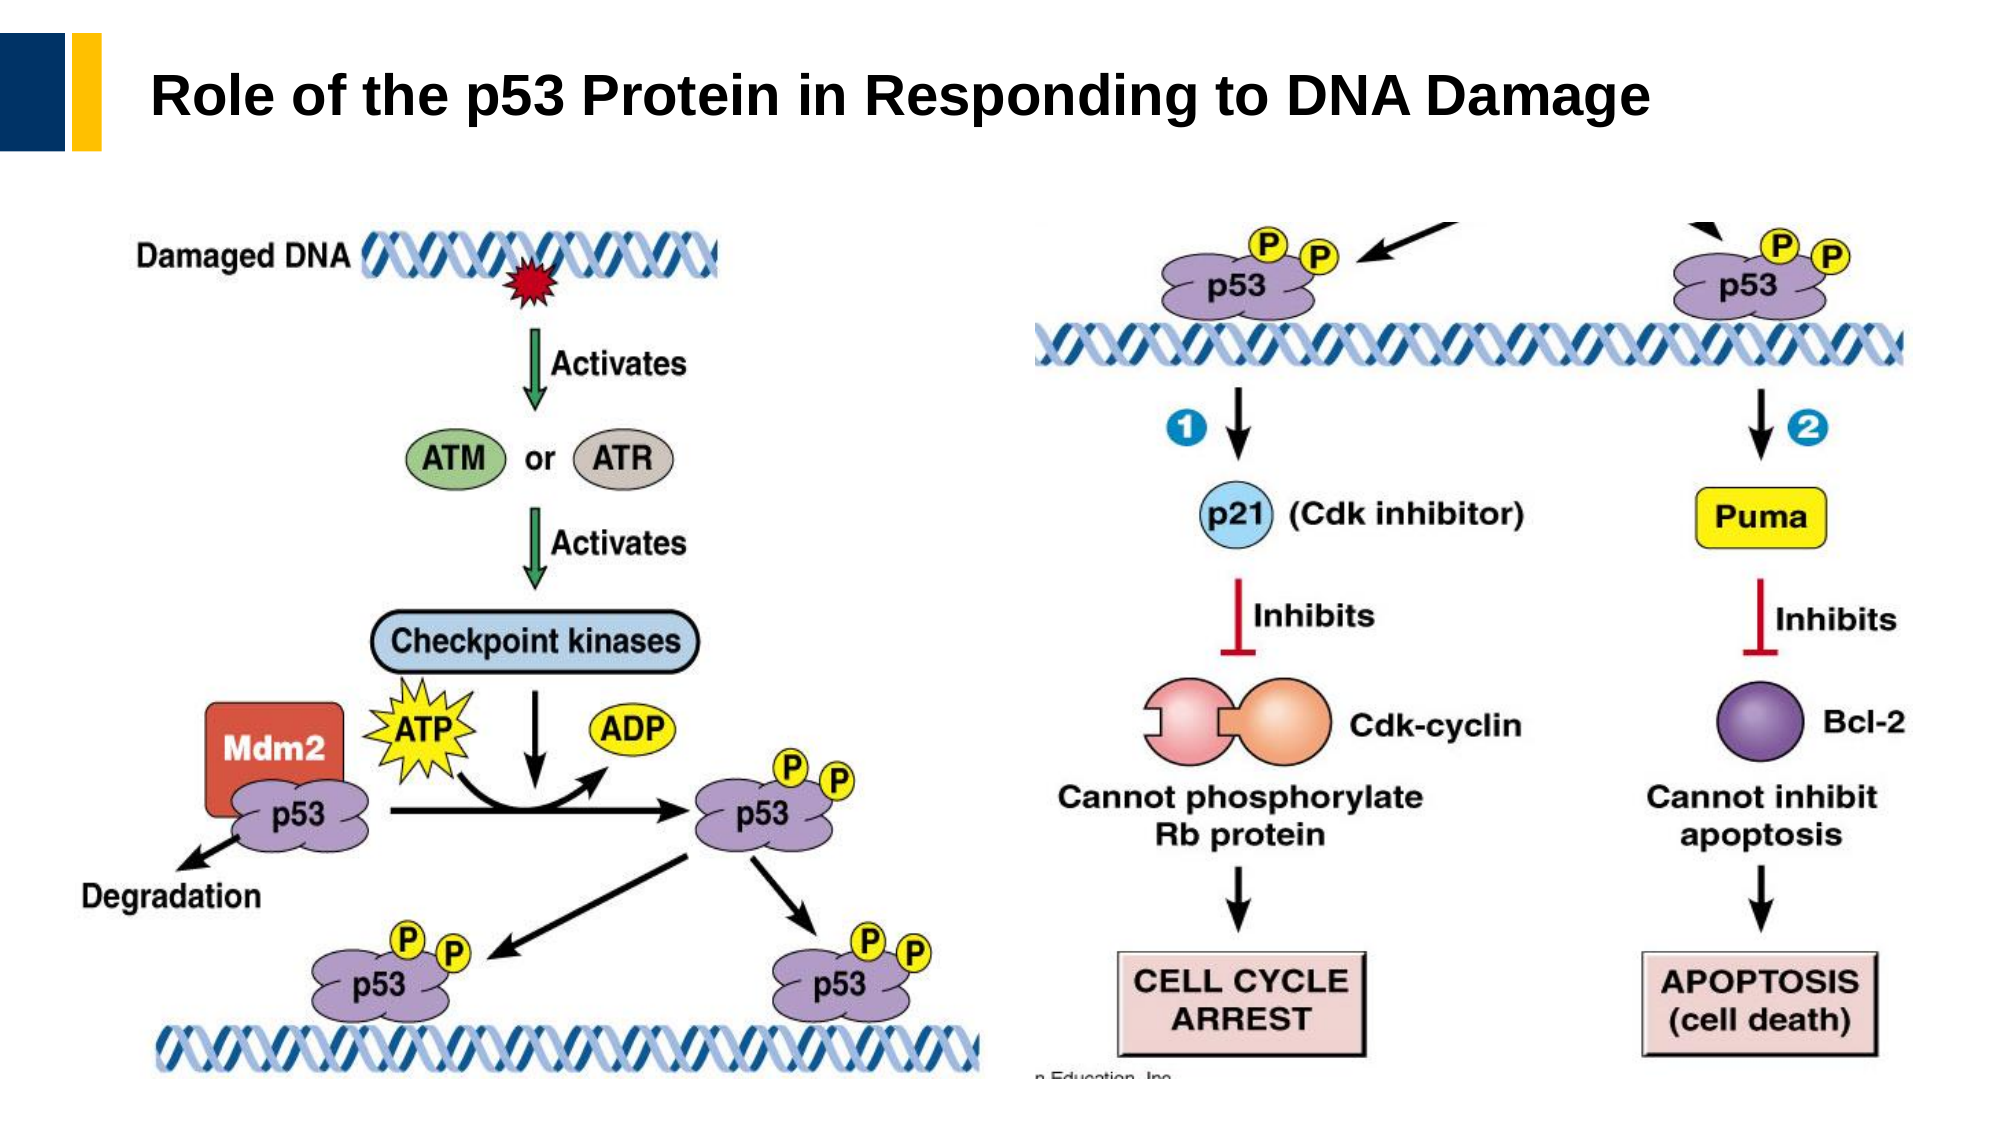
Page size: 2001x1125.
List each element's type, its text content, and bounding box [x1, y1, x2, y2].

title Role of the p53 Protein in Responding to DNA Damage [135, 33, 1950, 152]
picture [74, 222, 988, 1080]
picture [1035, 222, 1913, 1080]
